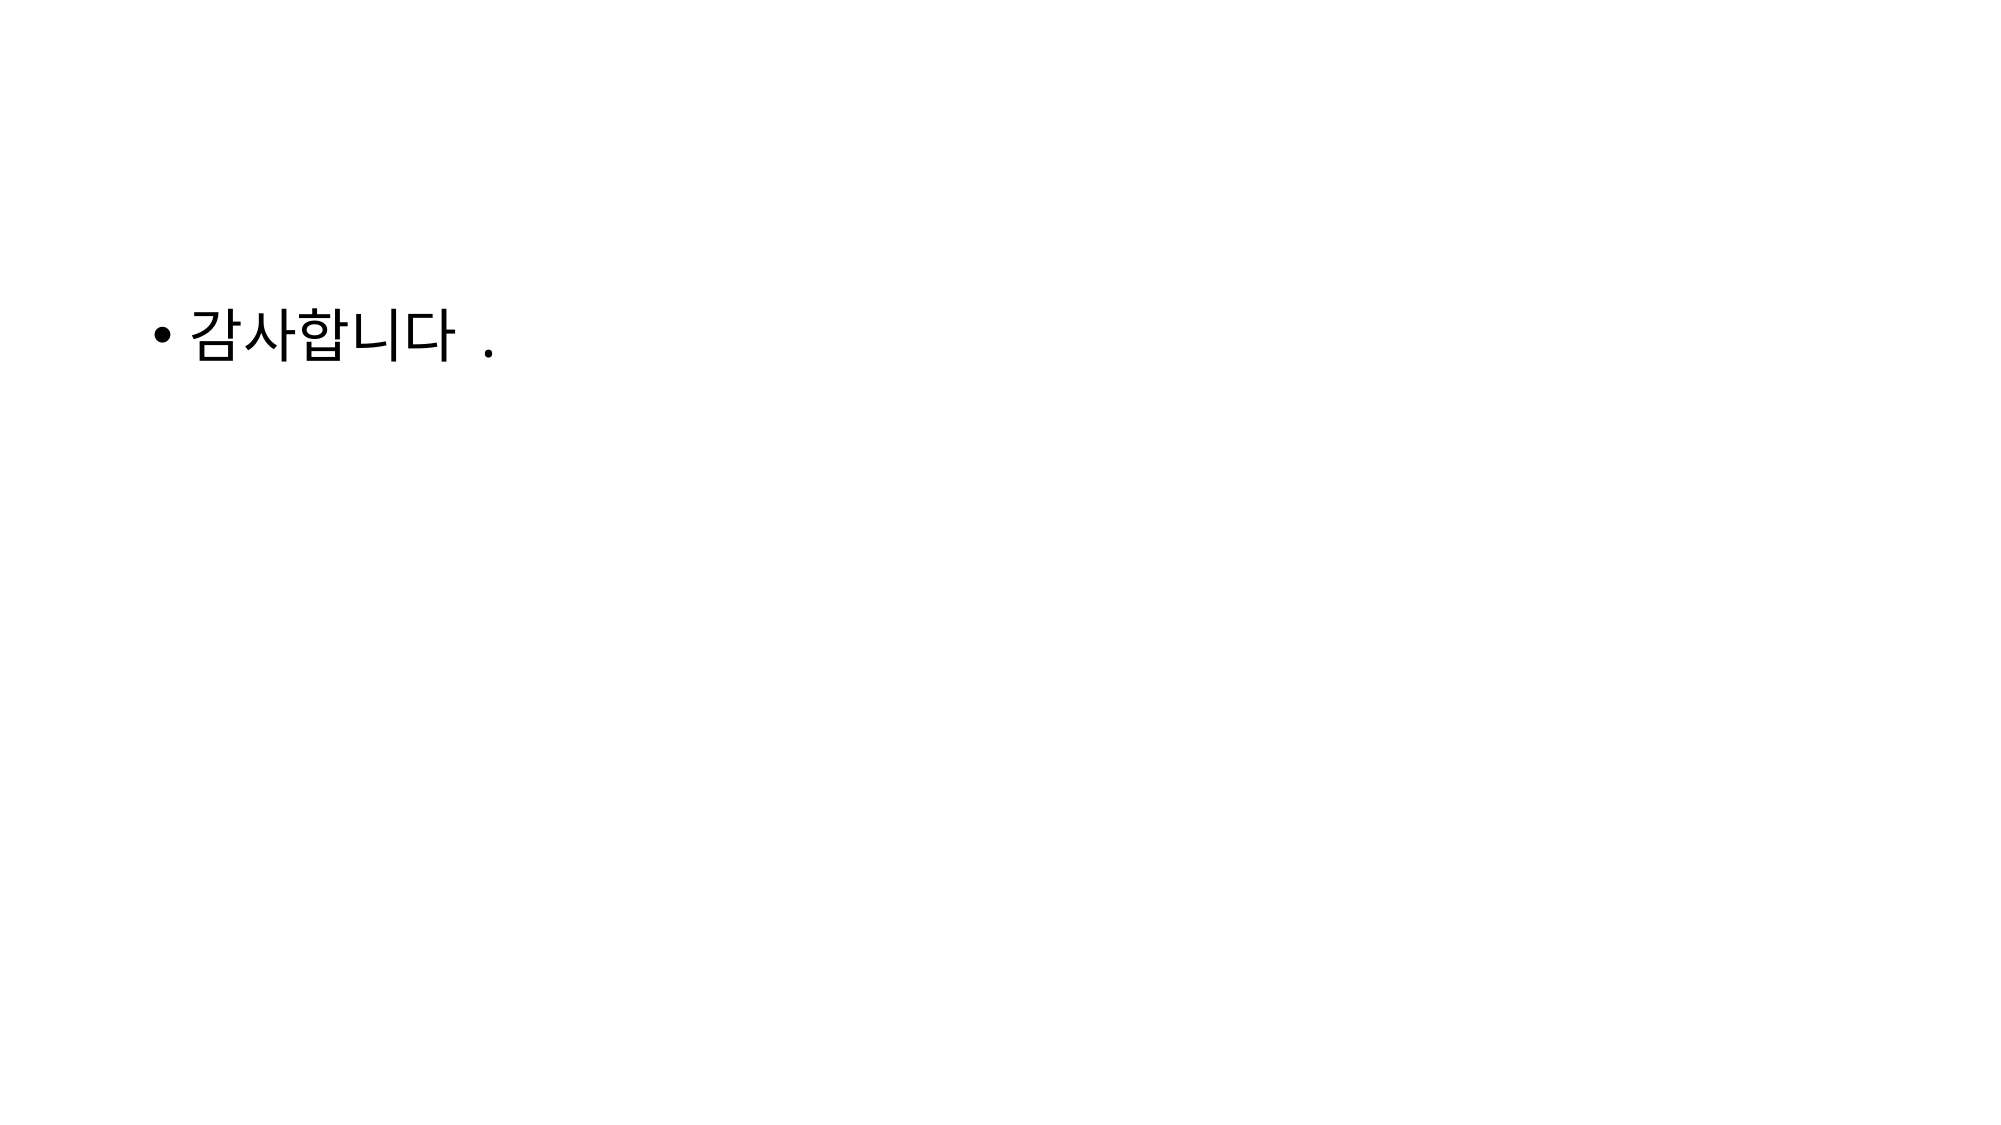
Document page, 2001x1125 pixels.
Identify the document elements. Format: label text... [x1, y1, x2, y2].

list 감사합니다. [137, 299, 1863, 1014]
